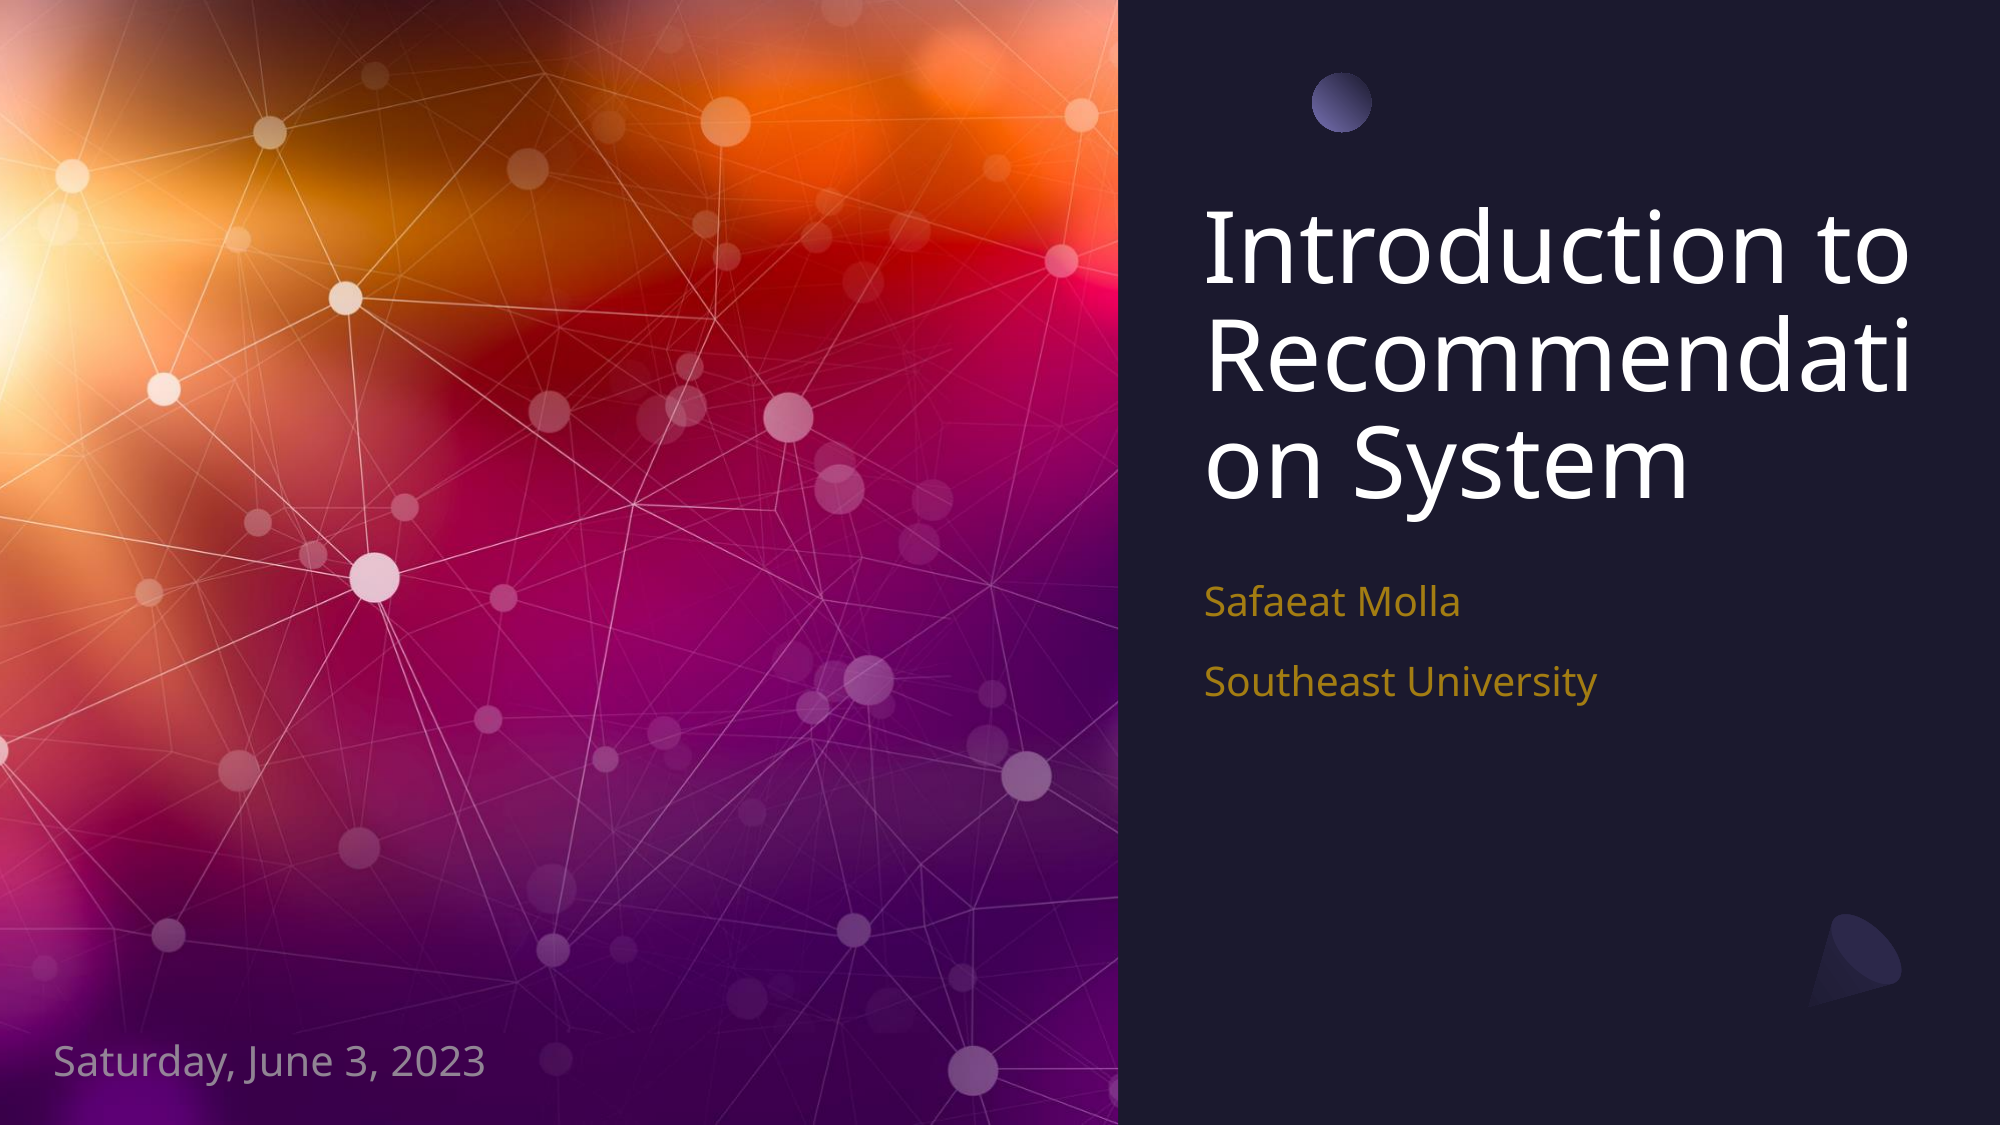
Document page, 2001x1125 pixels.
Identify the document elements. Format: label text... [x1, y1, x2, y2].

title Introduction to Recommendation System [1203, 193, 1930, 521]
picture [0, 0, 1119, 1125]
list Safaeat Molla Southeast University [1203, 571, 1845, 706]
